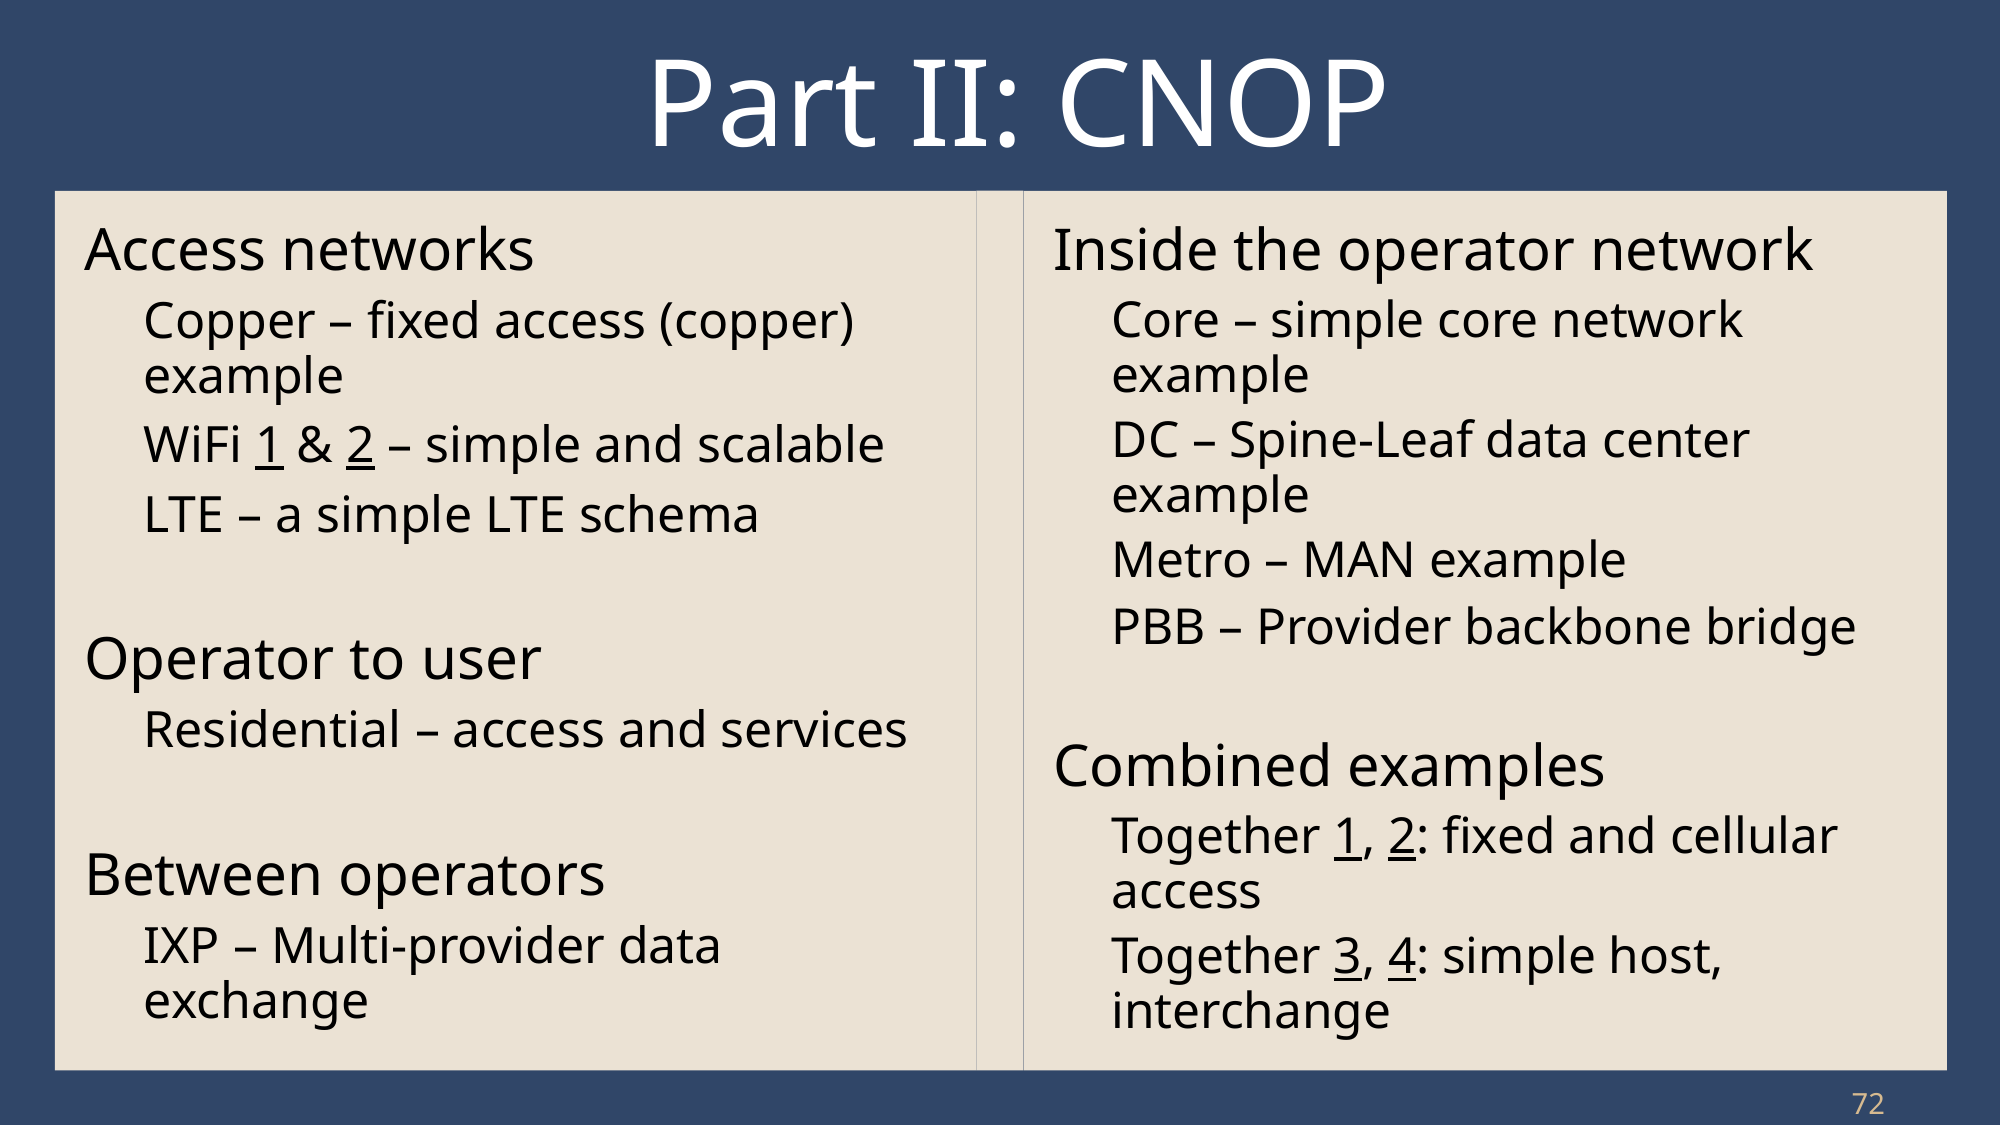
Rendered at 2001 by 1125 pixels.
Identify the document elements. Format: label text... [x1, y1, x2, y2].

list Access networks Copper – fixed access (copper) example WiFi 1 & 2 – simple and scalable LTE – a simple LTE schema Operator to user Residential – access and services Between operators IXP – Multi-provider data exchange [54, 190, 977, 1071]
list Inside the operator network Core – simple core network example DC – Spine-Leaf data center example Metro – MAN example PBB – Provider backbone bridge Combined examples Together 1, 2: fixed and cellular access Together 3, 4: simple host, interchange [1023, 190, 1947, 1071]
title Part II: CNOP [0, 30, 1999, 185]
